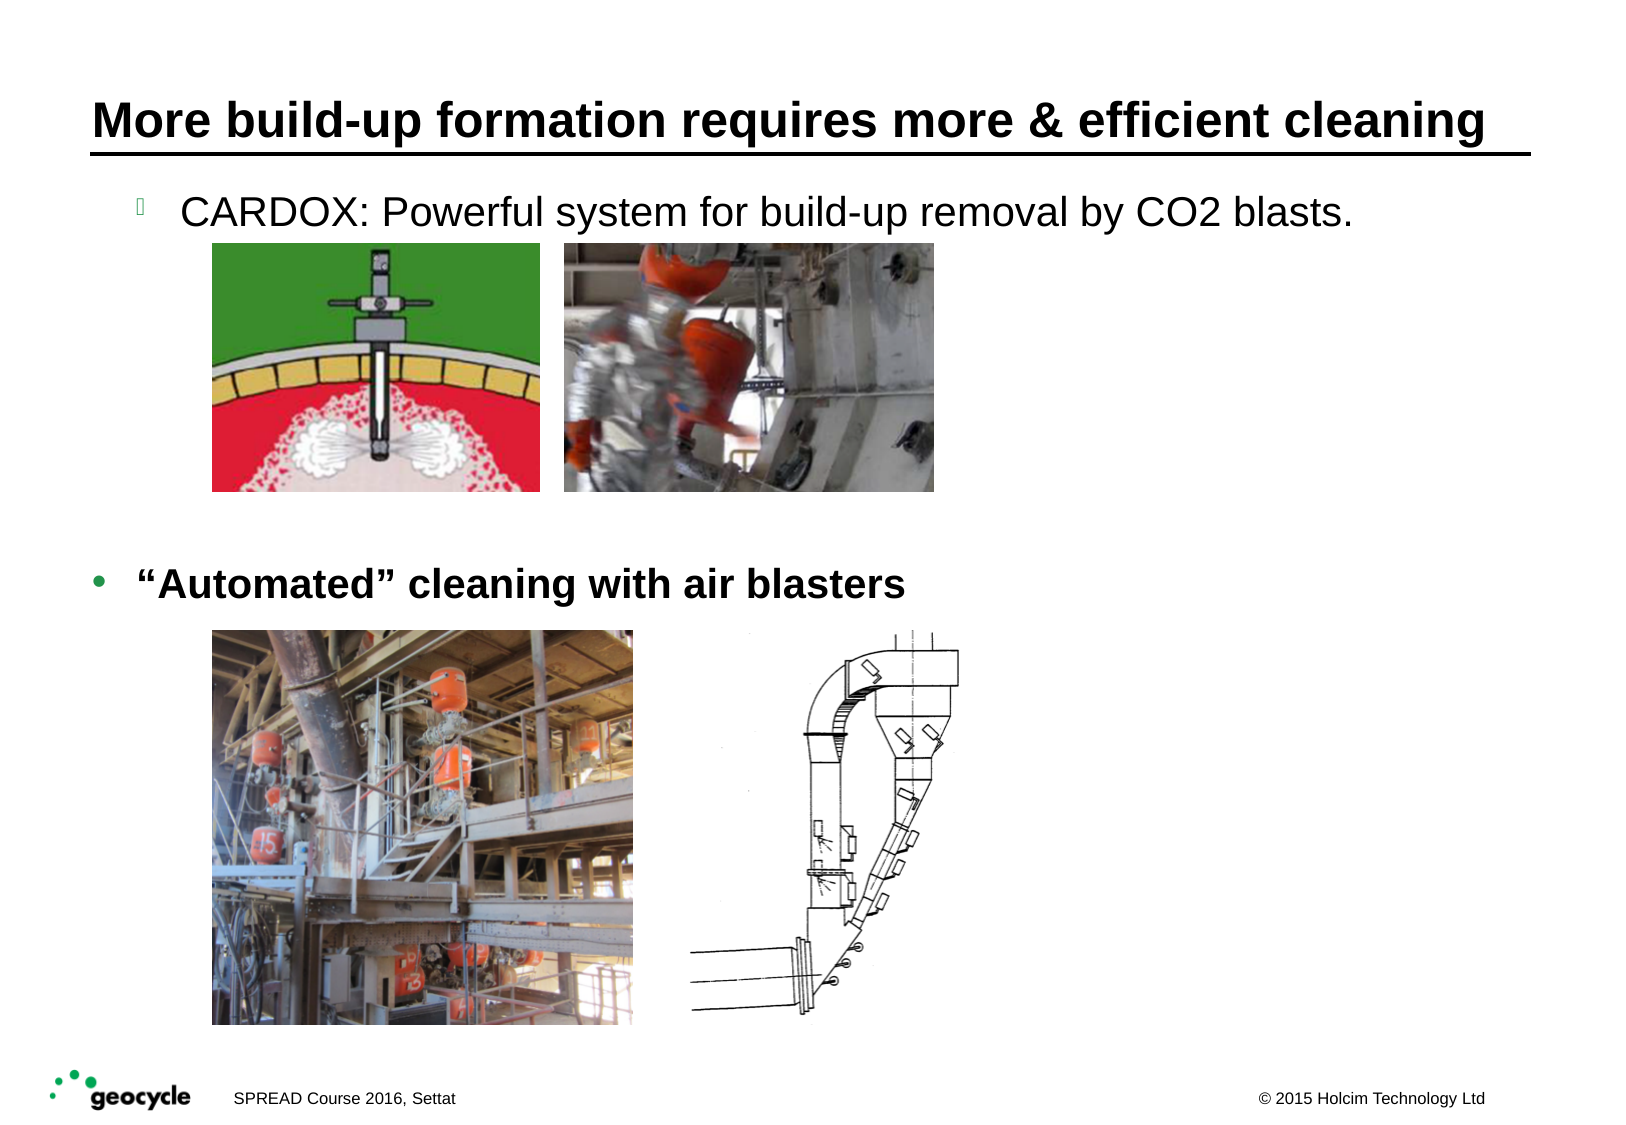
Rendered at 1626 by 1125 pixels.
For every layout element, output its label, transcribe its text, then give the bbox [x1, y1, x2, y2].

picture [564, 243, 934, 492]
list CARDOX: Powerful system for build-up removal by CO2 blasts. “Automated” cleaning with air blasters [91, 184, 1534, 1024]
picture [212, 630, 633, 1026]
picture [212, 243, 540, 492]
picture [49, 1069, 191, 1111]
picture [684, 630, 965, 1026]
footer SPREAD Course 2016, Settat [233, 1087, 813, 1109]
title More build-up formation requires more & efficient cleaning [91, 19, 1532, 149]
